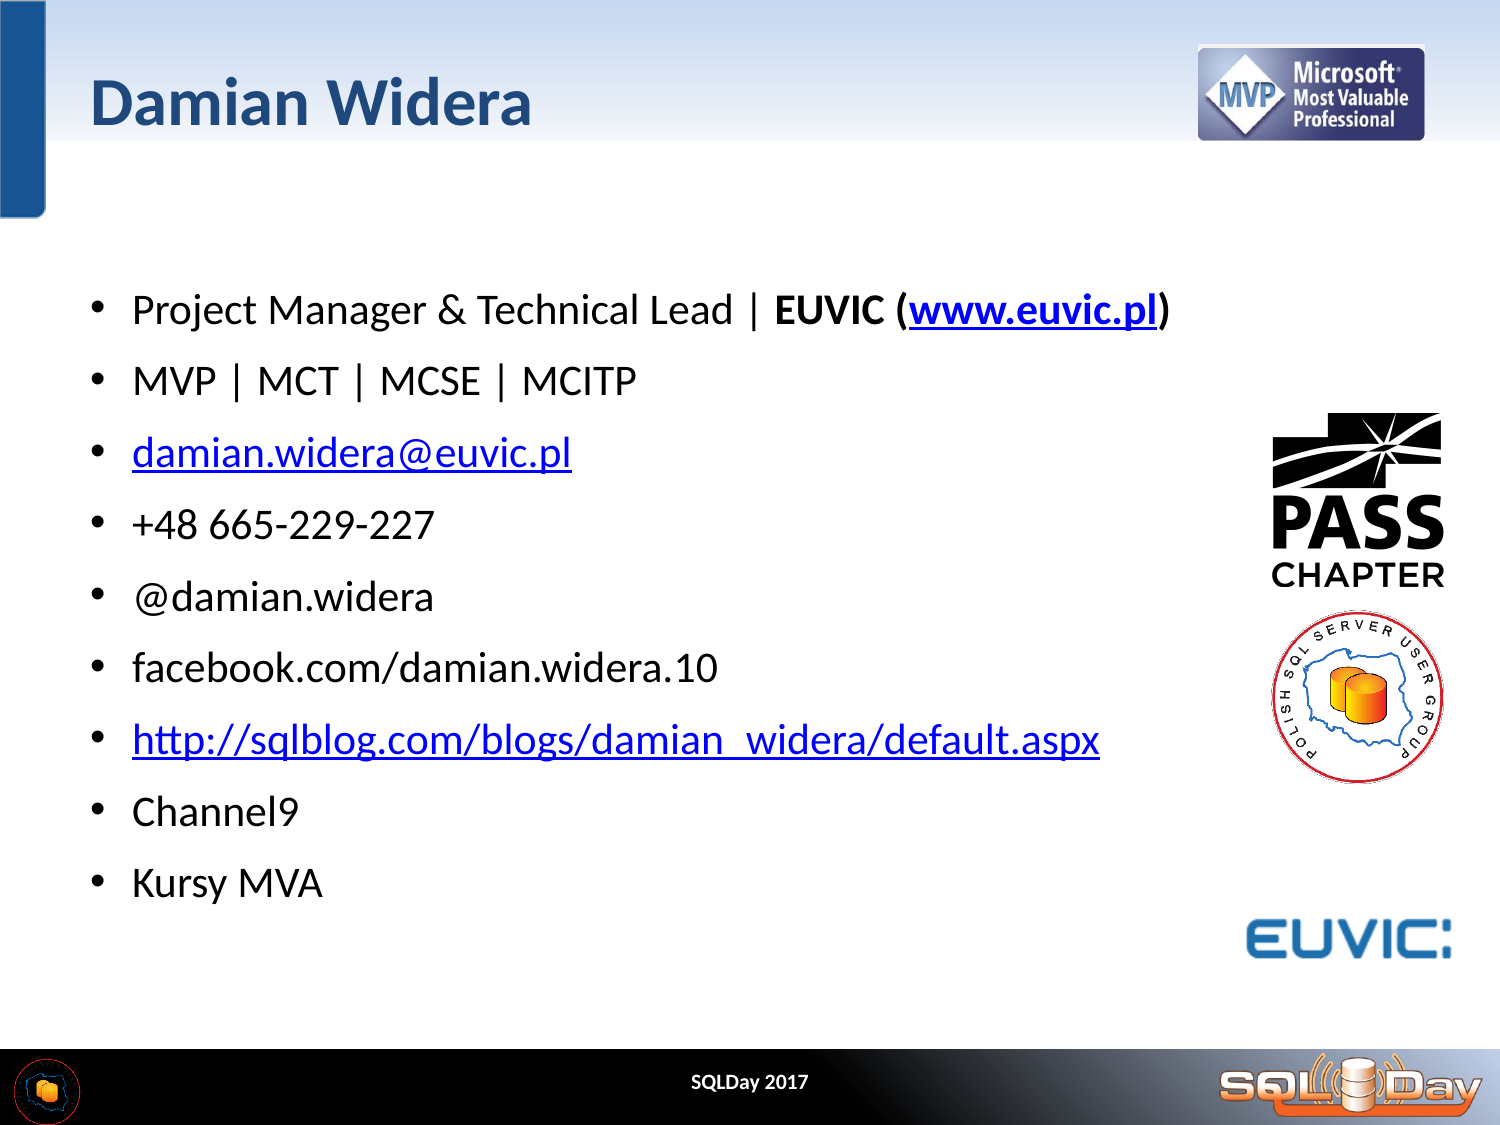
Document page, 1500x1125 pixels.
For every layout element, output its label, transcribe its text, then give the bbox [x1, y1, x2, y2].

picture [0, 0, 46, 219]
list Project Manager & Technical Lead | EUVIC (www.euvic.pl) MVP | MCT | MCSE | MCITP damian.widera@euvic.pl +48 665-229-227 @damian.widera facebook.com/damian.widera.10 http://sqlblog.com/blogs/damian_widera/default.aspx Channel9 Kursy MVA [75, 262, 1425, 1005]
title Damian Widera [75, 45, 1425, 233]
picture [1272, 412, 1444, 587]
picture [12, 1057, 81, 1125]
picture [1219, 1053, 1483, 1117]
picture [1270, 610, 1444, 784]
picture [1222, 901, 1478, 979]
picture [1198, 44, 1426, 141]
